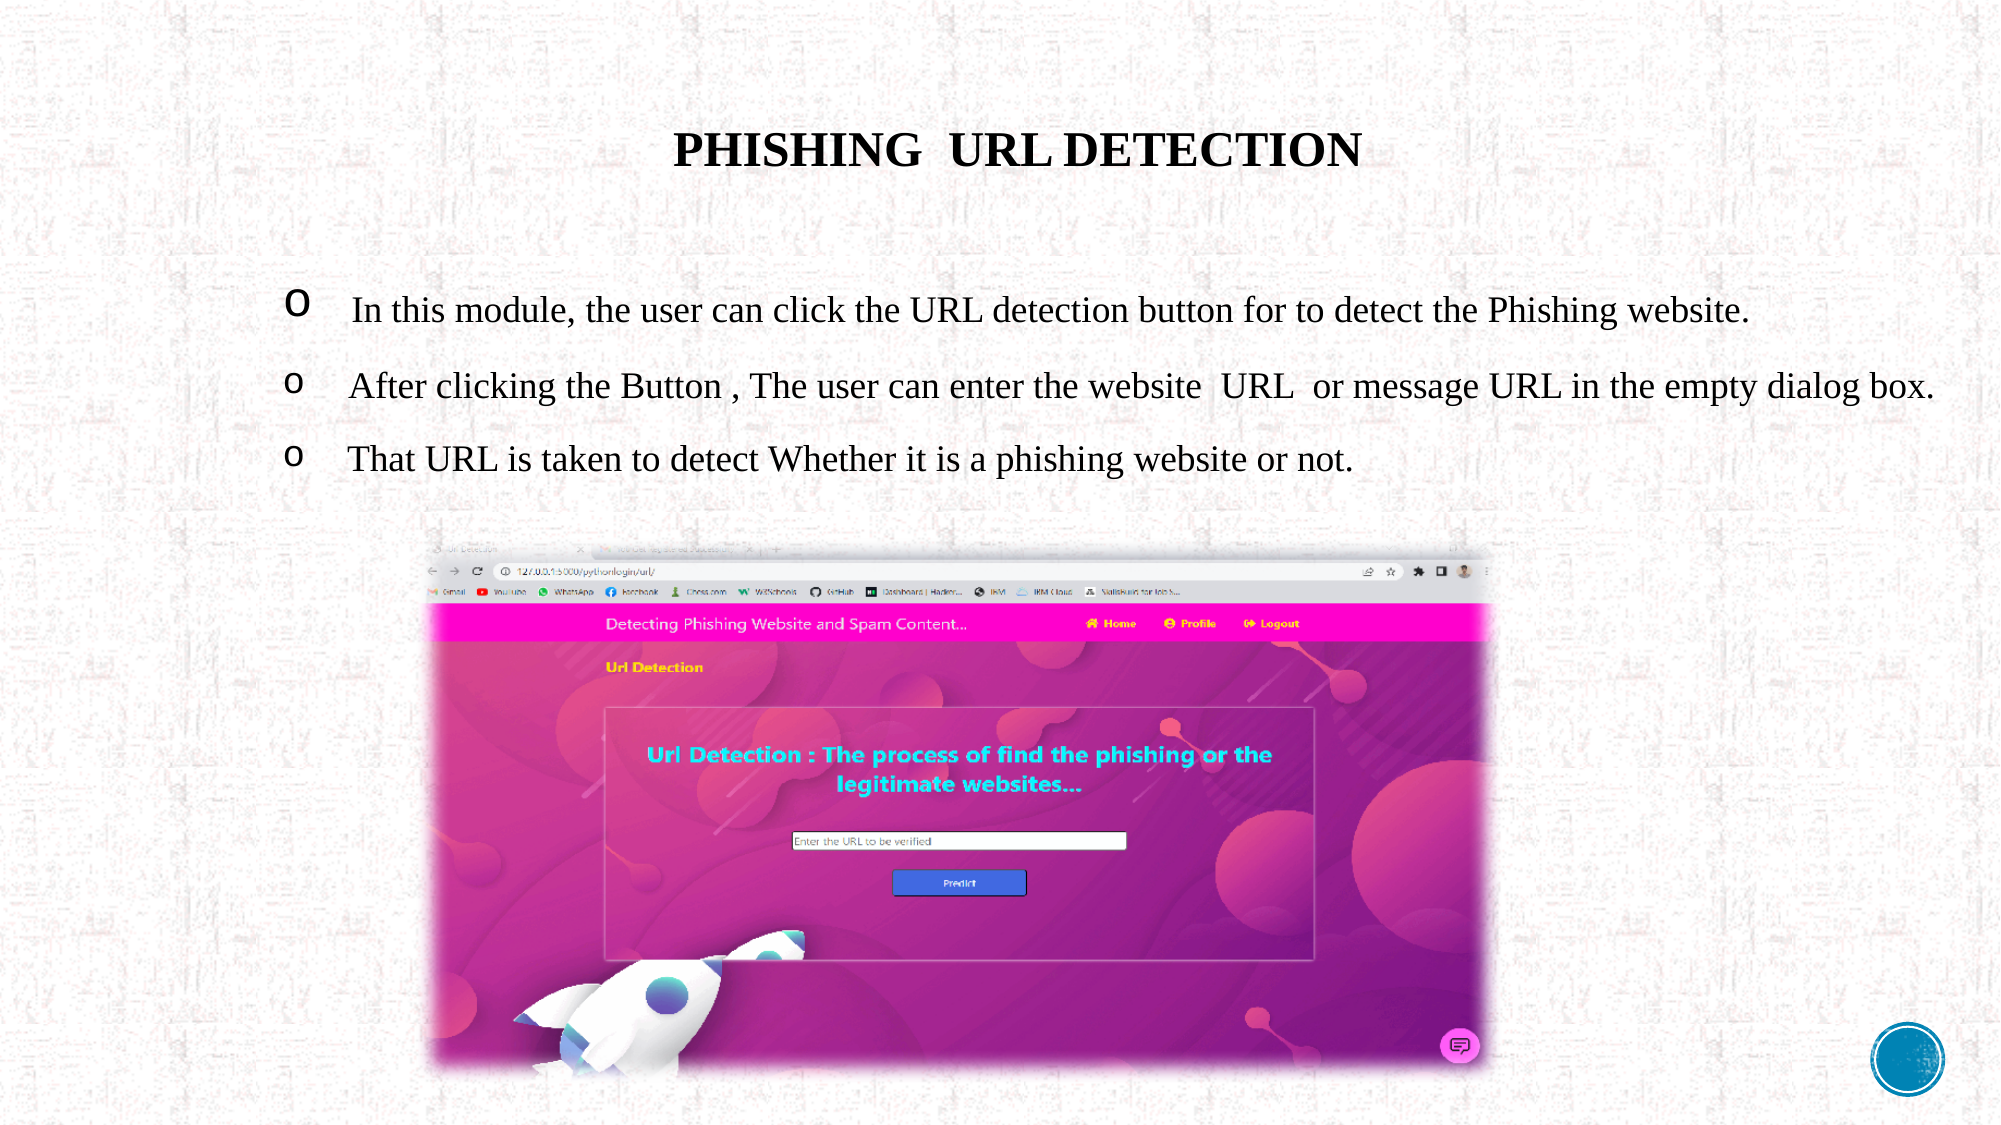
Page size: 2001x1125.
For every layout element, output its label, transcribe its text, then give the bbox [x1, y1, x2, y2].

text_box PHISHING URL DETECTION [658, 108, 1378, 184]
text_box In this module, the user can click the URL detection button for to detect the Phishing website. After clicking the Button , The user can enter the website URL or message URL in the empty dialog box. That URL is taken to detect Whether it is a phishing website or not. [265, 265, 1952, 605]
picture [0, 0, 2001, 1125]
